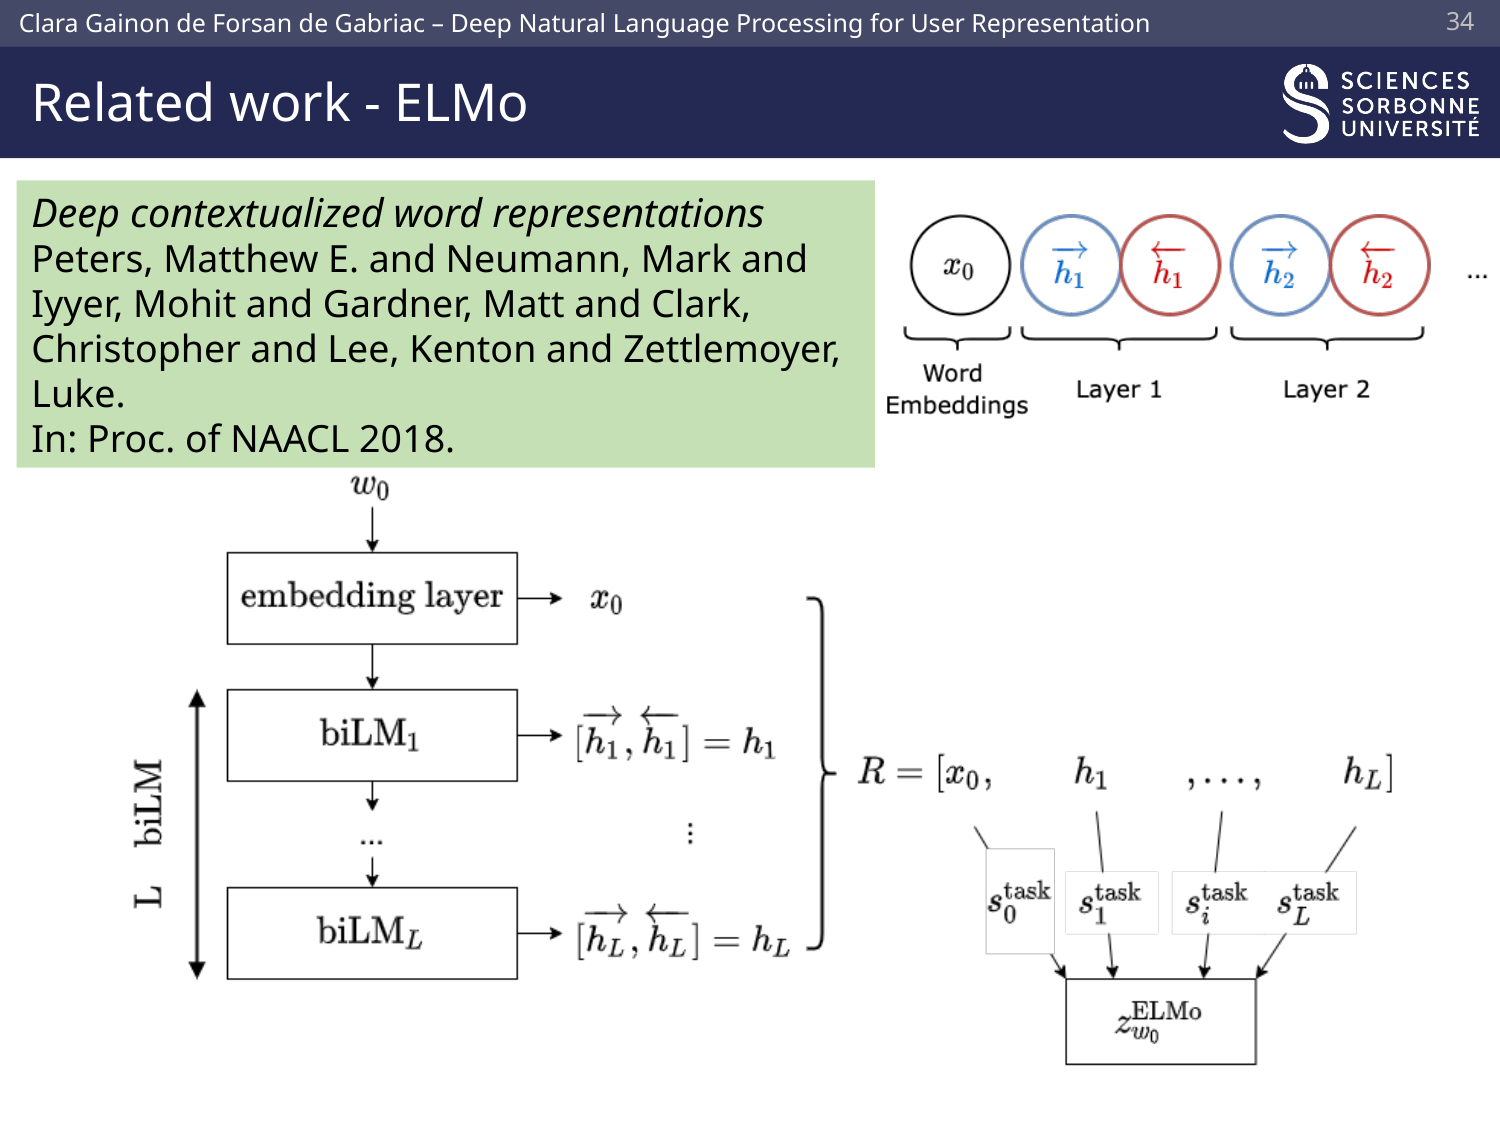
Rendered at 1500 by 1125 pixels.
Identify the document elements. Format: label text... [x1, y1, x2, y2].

text_box Deep contextualized word representations Peters, Matthew E. and Neumann, Mark and Iyyer, Mohit and Gardner, Matt and Clark, Christopher and Lee, Kenton and Zettlemoyer, Luke. In: Proc. of NAACL 2018. [16, 180, 875, 468]
title Related work - ELMo [16, 48, 1266, 161]
picture [874, 213, 1500, 426]
picture [102, 435, 1398, 1077]
slide_number 33 [1411, 0, 1490, 54]
